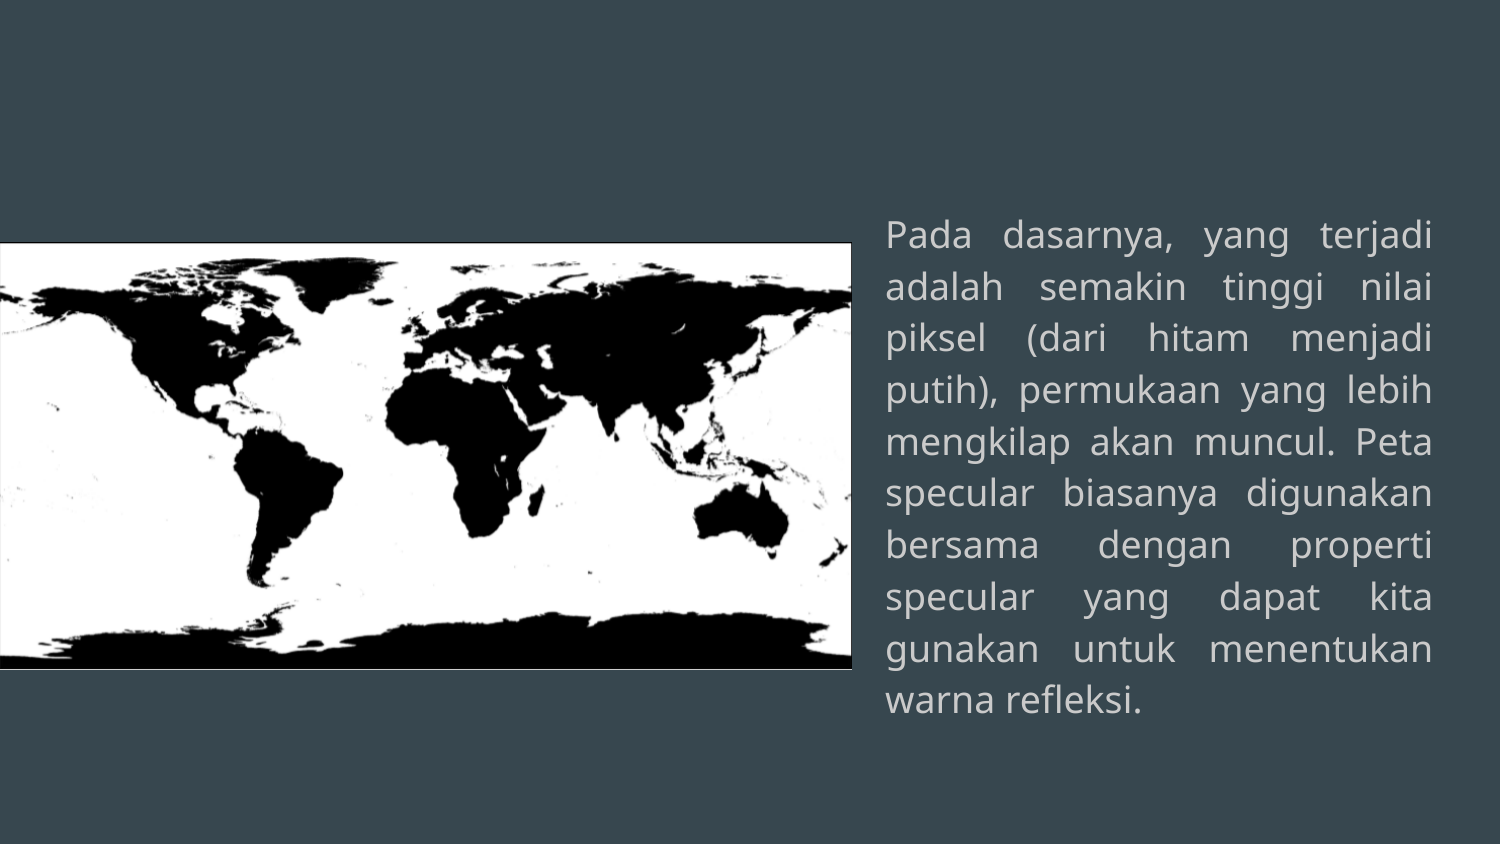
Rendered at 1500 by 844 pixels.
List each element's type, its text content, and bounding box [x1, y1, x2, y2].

list Pada dasarnya, yang terjadi adalah semakin tinggi nilai piksel (dari hitam menjadi putih), permukaan yang lebih mengkilap akan muncul. Peta specular biasanya digunakan bersama dengan properti specular yang dapat kita gunakan untuk menentukan warna refleksi. [870, 189, 1449, 750]
picture [0, 242, 852, 670]
